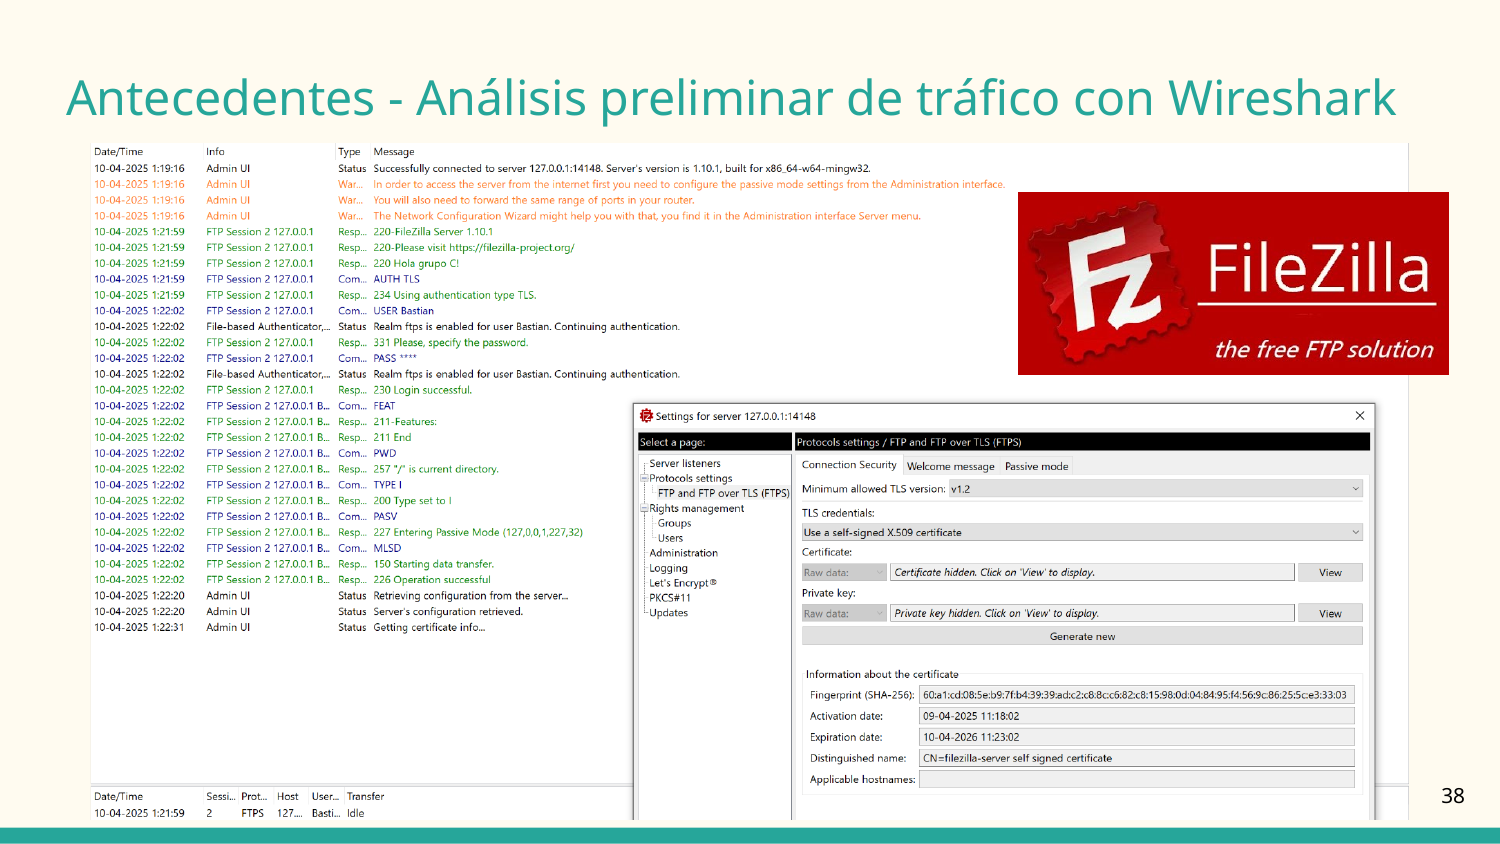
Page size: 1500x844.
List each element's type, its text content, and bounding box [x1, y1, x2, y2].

slide_number ‹#› [1389, 764, 1480, 830]
picture [90, 142, 1450, 821]
title Antecedentes - Análisis preliminar de tráfico con Wireshark [51, 52, 1449, 153]
